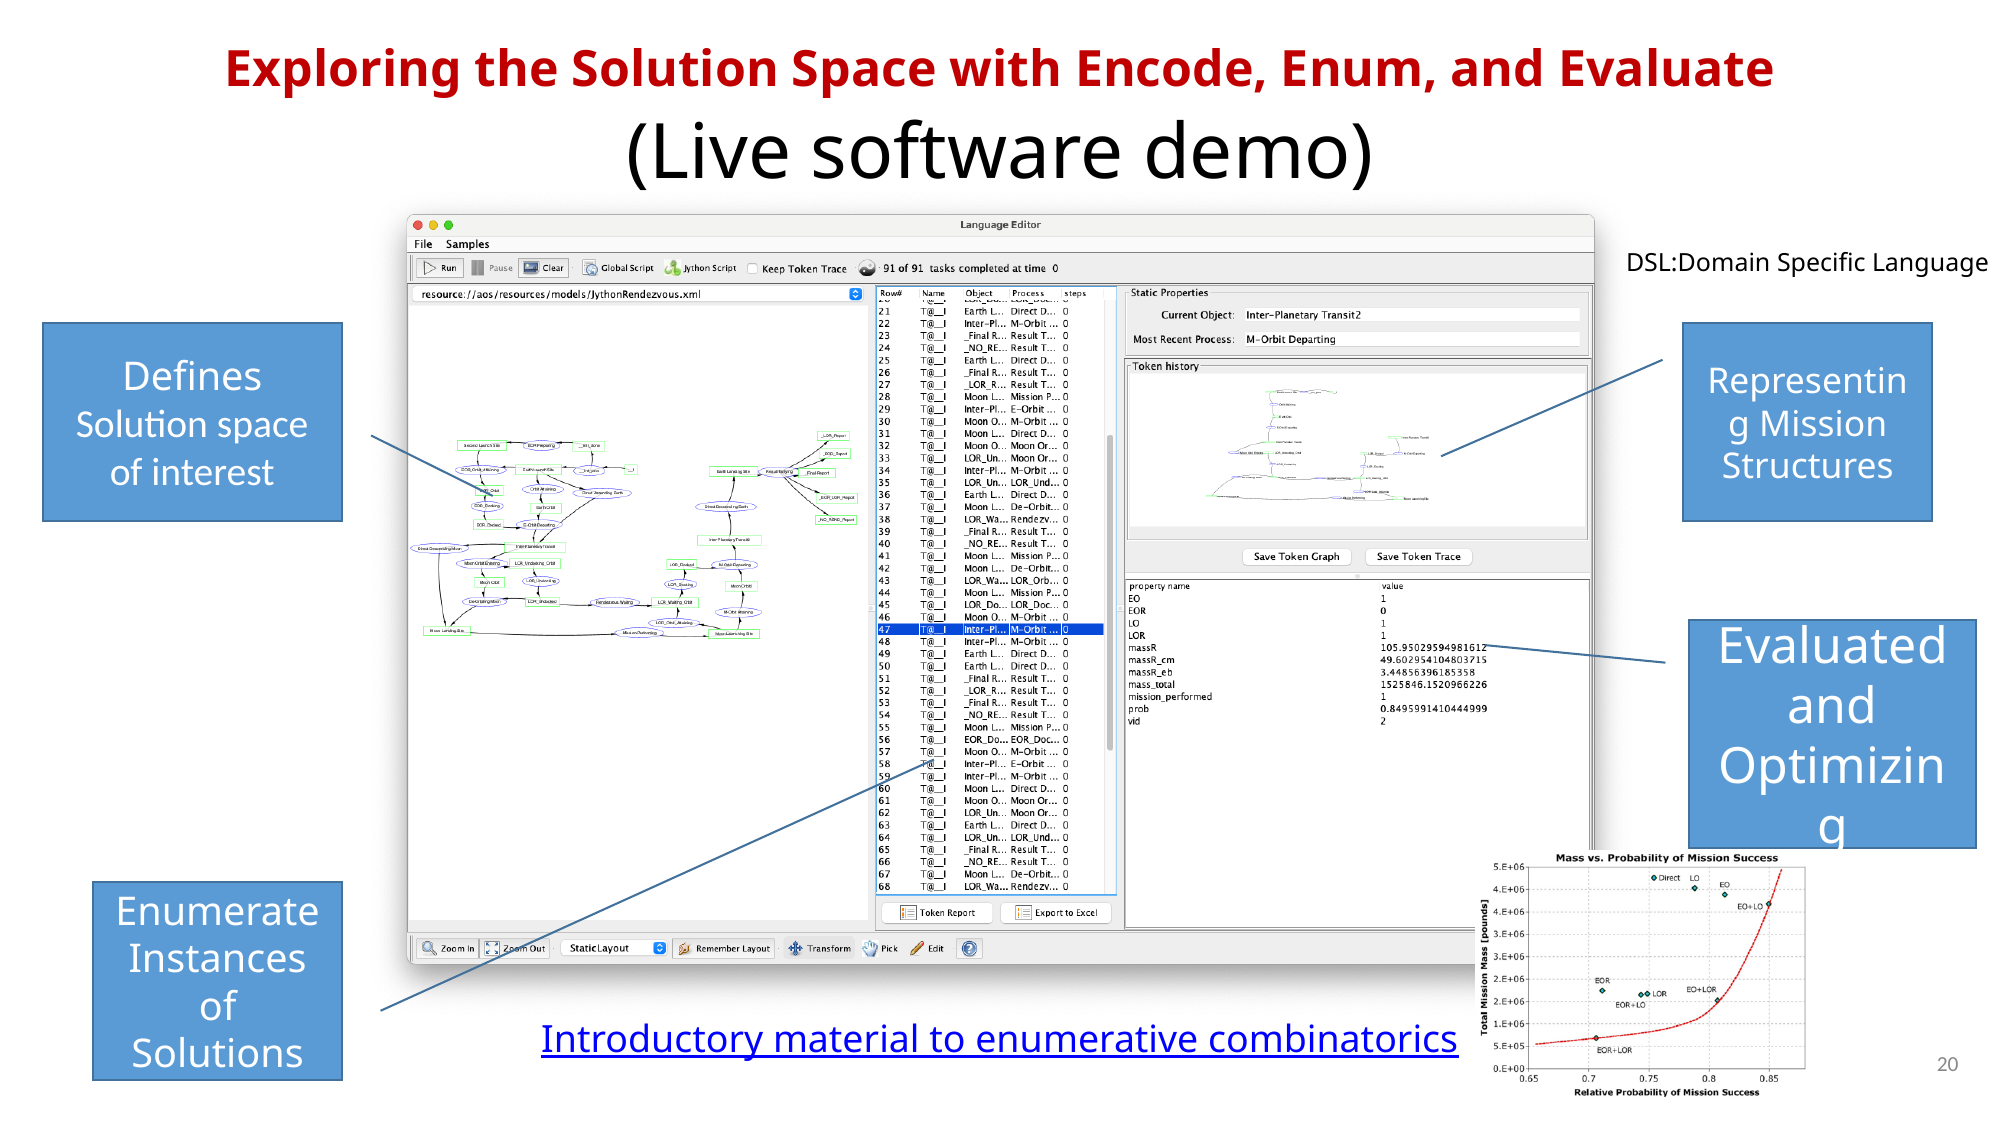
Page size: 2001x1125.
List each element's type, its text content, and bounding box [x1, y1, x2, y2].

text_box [92, 759, 935, 1081]
text_box DSL:Domain Specific Language [1637, 239, 1997, 284]
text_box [1484, 585, 1977, 883]
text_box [42, 322, 493, 522]
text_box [1440, 322, 1933, 522]
title (Live software demo) [67, 97, 1933, 224]
text_box Introductory material to enumerative combinatorics [935, 1021, 1467, 1074]
picture [364, 185, 1808, 1108]
text_box Exploring the Solution Space with Encode, Enum, and Evaluate [99, 28, 1901, 97]
slide_number 20 [1915, 1034, 1975, 1092]
